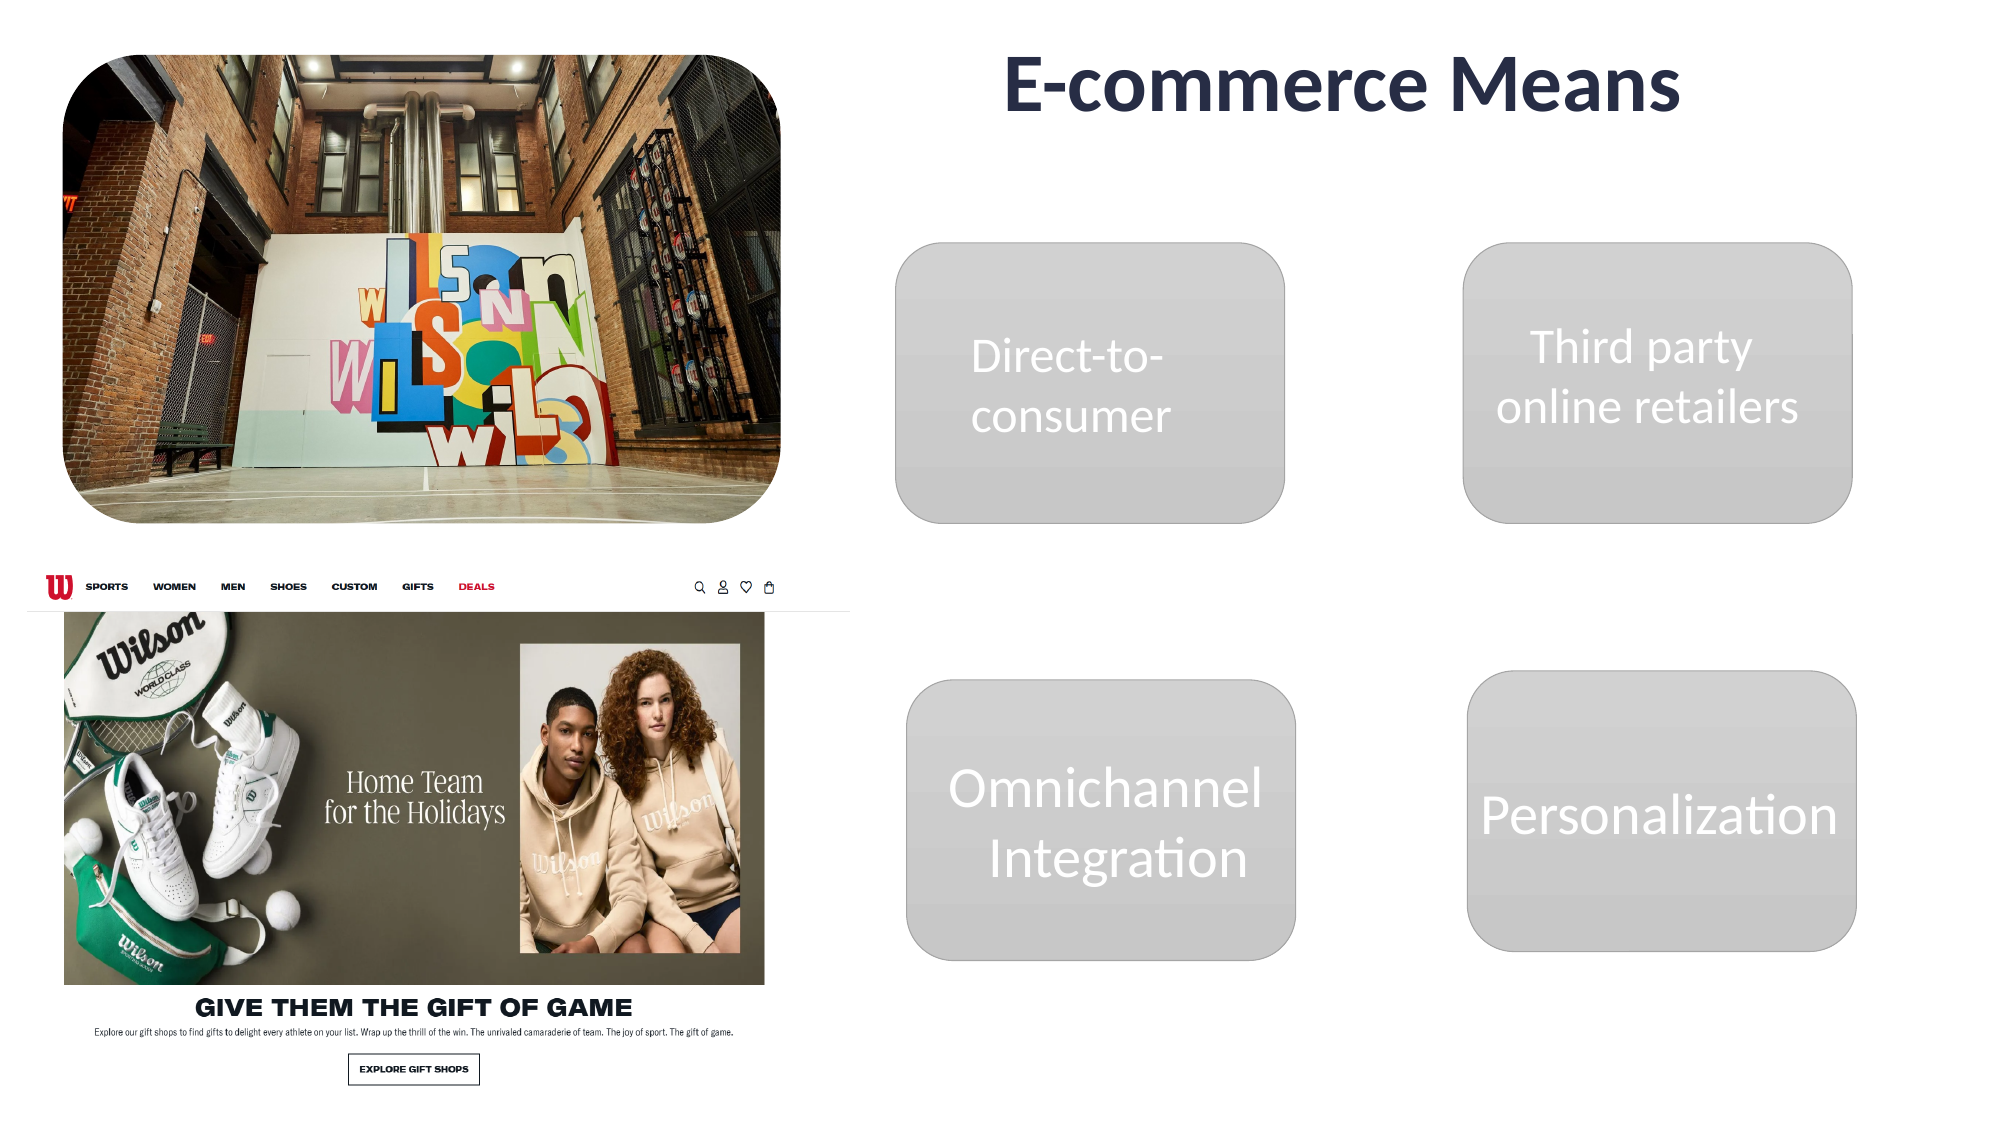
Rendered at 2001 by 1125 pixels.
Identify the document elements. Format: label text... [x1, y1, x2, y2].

text_box [906, 679, 1297, 962]
text_box [1462, 242, 1853, 524]
text_box [1466, 854, 1857, 953]
text_box Omnichannel Integration [933, 741, 1298, 897]
text_box [1466, 670, 1857, 768]
picture [62, 54, 781, 524]
text_box Direct-to-consumer [956, 314, 1247, 450]
text_box Third party online retailers [1481, 306, 1859, 441]
picture [27, 562, 851, 1094]
text_box [895, 242, 1286, 524]
text_box E-commerce Means [1003, 24, 1699, 162]
text_box Personalization [1465, 768, 1859, 854]
